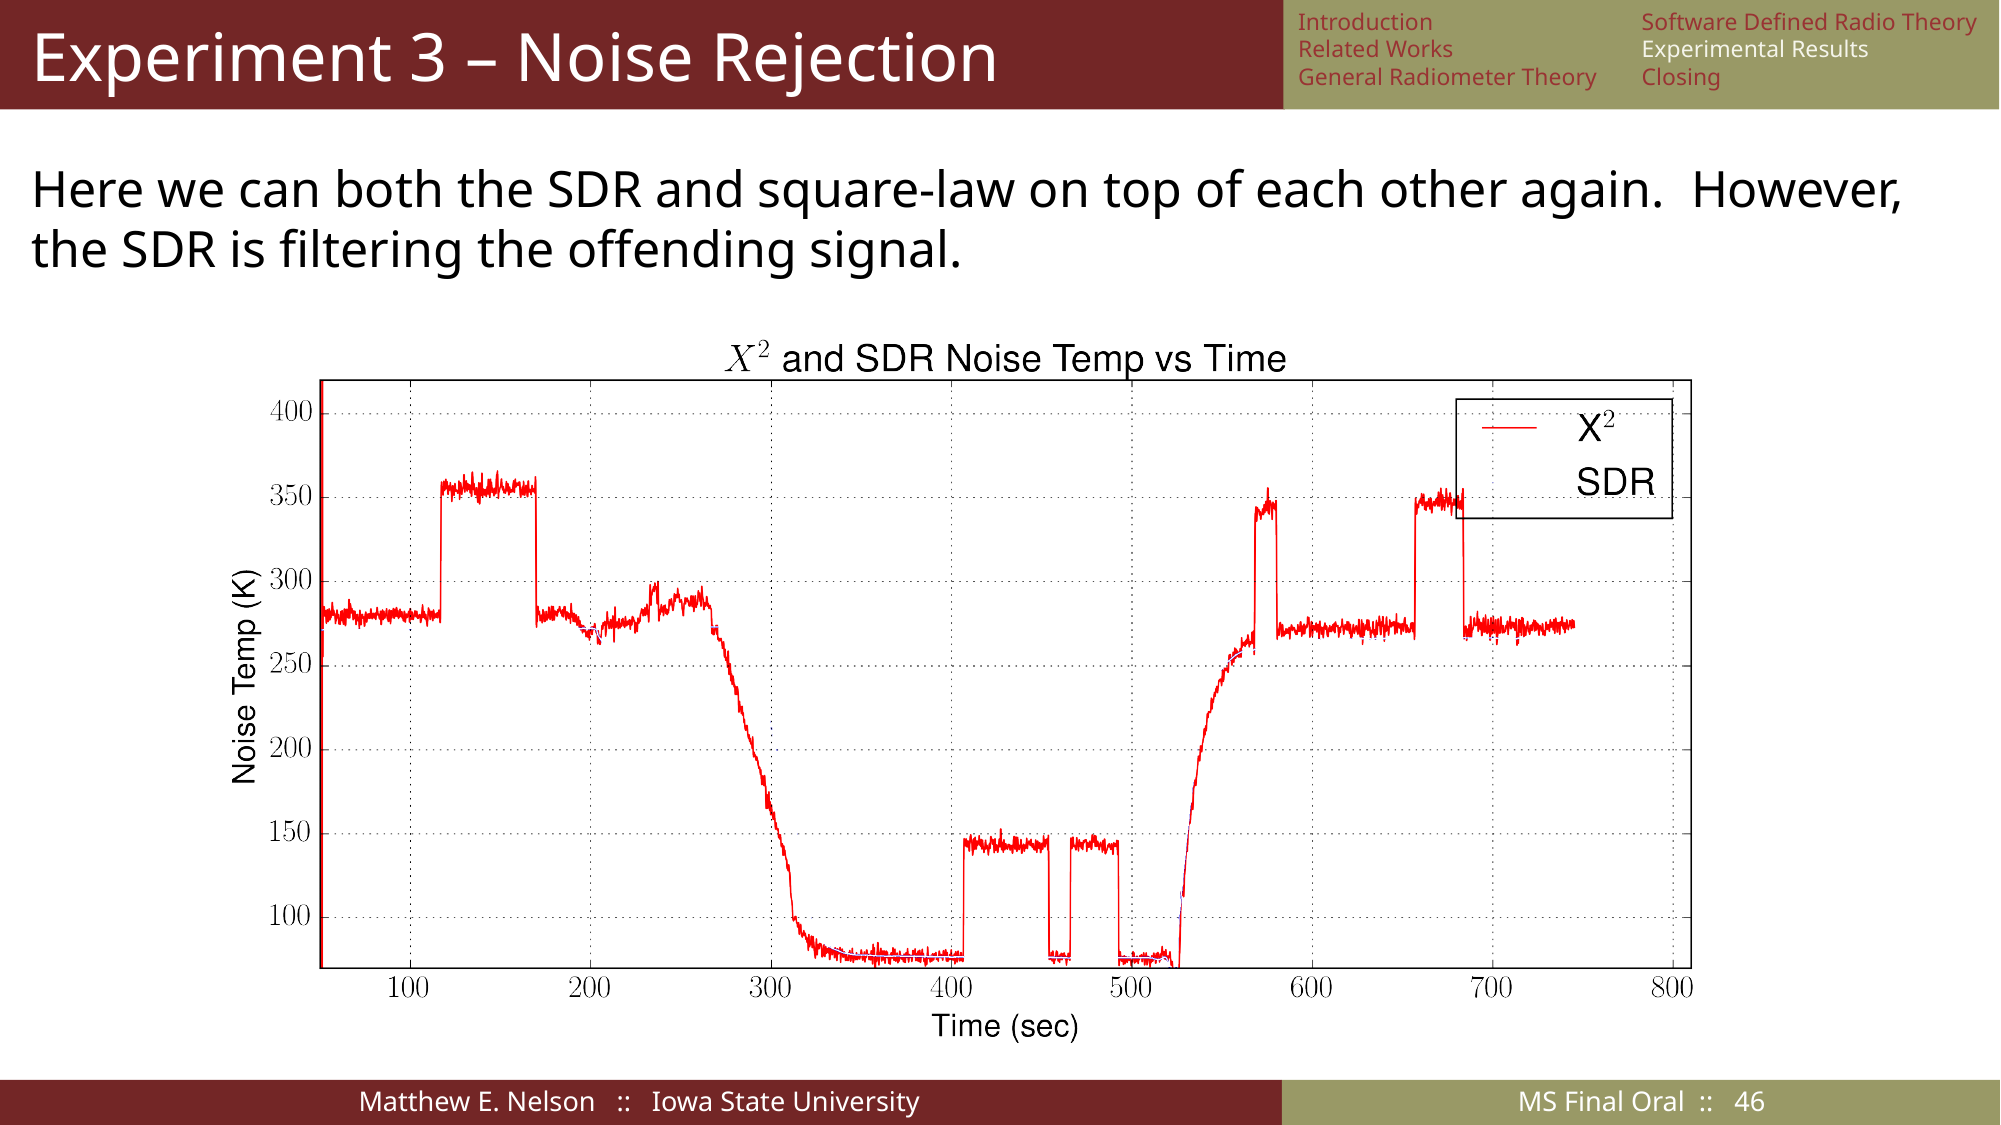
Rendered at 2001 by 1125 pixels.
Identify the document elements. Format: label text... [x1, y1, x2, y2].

picture [99, 304, 1868, 1063]
title Experiment 3 – Noise Rejection [16, 0, 1283, 110]
list Here we can both the SDR and square-law on top of each other again. However, the SDR is filtering the offending signal. [16, 149, 1950, 1063]
text_box Introduction Related Works General Radiometer Theory Software Defined Radio Theory Experimental Results Closing [1283, 0, 2000, 110]
